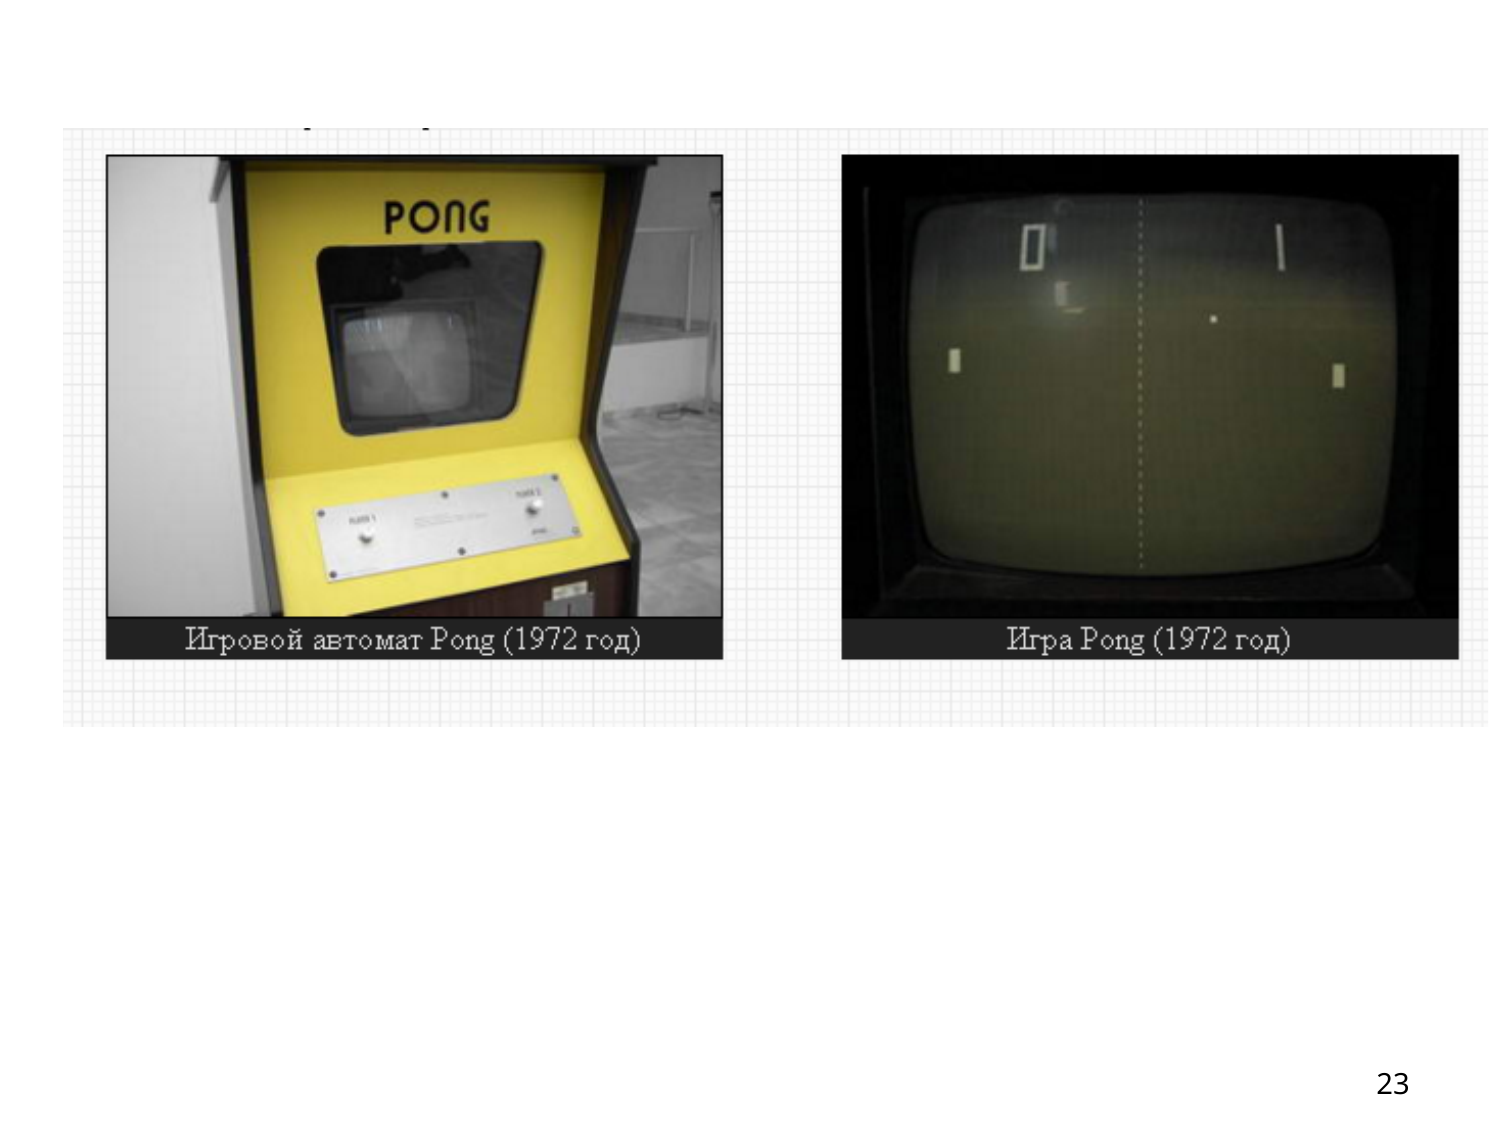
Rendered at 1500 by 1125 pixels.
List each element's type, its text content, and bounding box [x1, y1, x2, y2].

picture [62, 128, 1489, 727]
slide_number 23 [1112, 1037, 1425, 1113]
